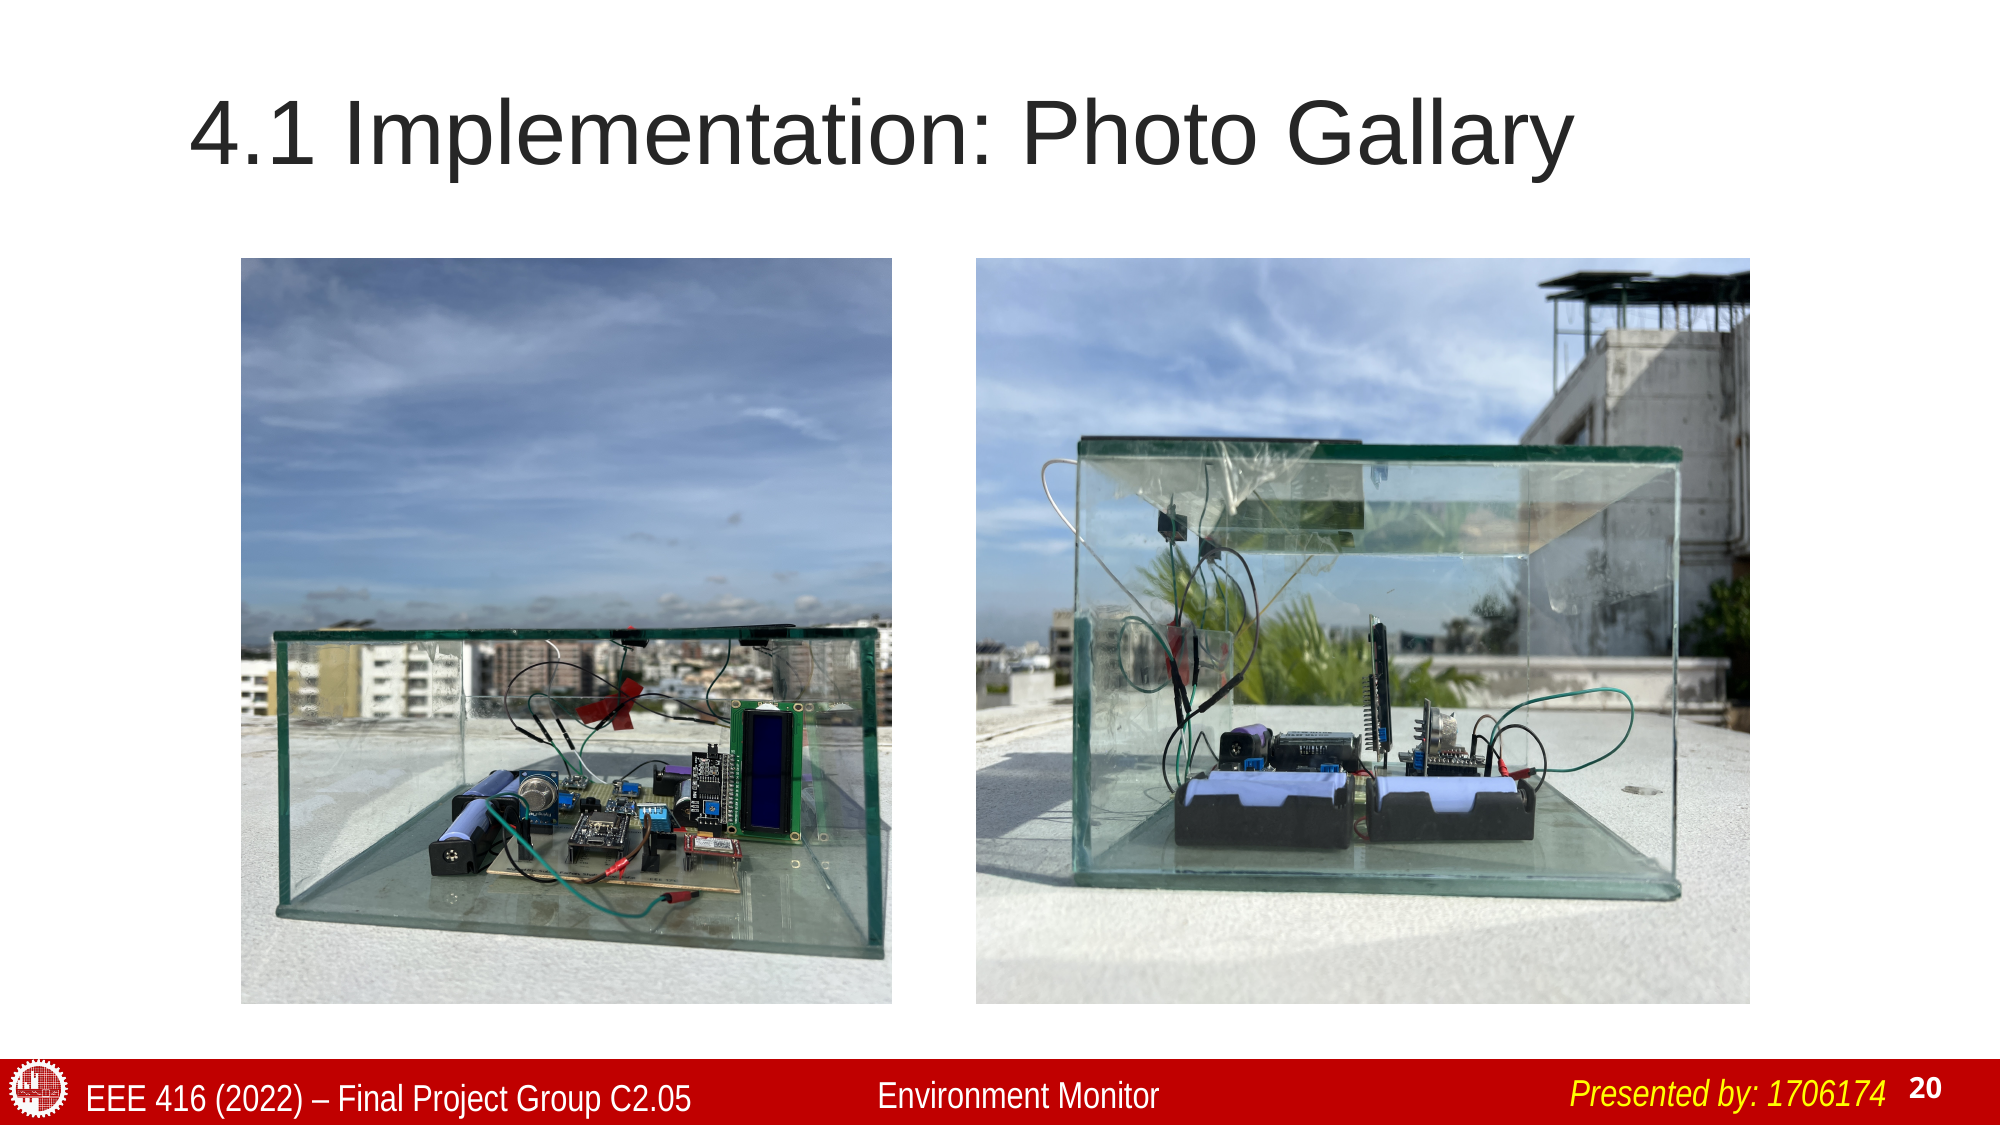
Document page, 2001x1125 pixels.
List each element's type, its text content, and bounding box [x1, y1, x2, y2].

footer Environment Monitor [862, 1063, 1872, 1125]
picture [8, 1059, 71, 1118]
picture [976, 258, 1750, 1004]
title 4.1 Implementation: Photo Gallary [174, 75, 1825, 195]
slide_number 20 [1902, 1066, 1958, 1118]
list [240, 258, 892, 1004]
slide_number EEE 416 (2022) – Final Project Group C2.05 [70, 1066, 862, 1125]
text_box Presented by: 1706174 [1554, 1061, 1902, 1122]
